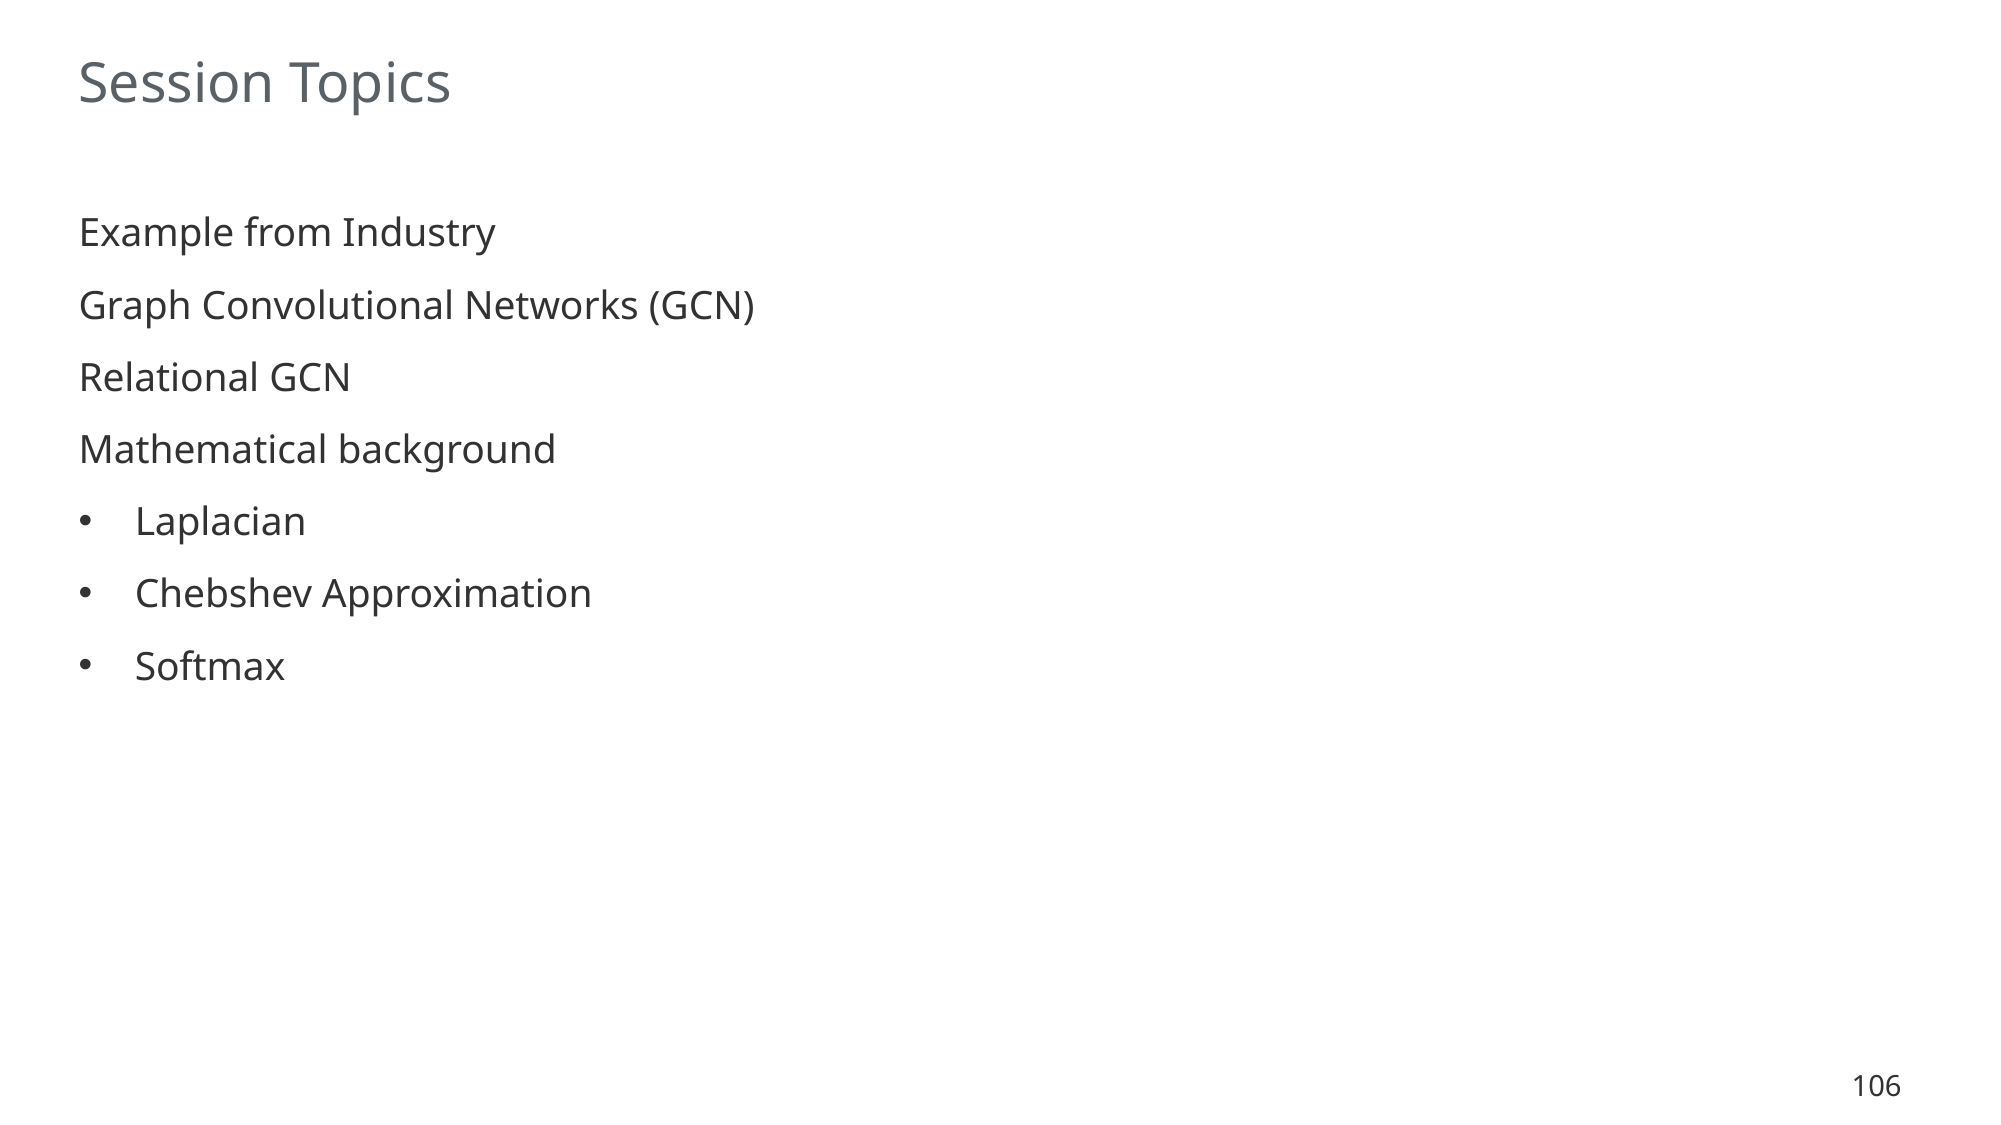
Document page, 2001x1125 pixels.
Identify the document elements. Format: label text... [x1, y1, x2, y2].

title Session Topics [78, 23, 1583, 115]
slide_number 106 [1834, 1064, 1961, 1107]
list Example from Industry Graph Convolutional Networks (GCN) Relational GCN Mathematical background Laplacian Chebshev Approximation Softmax [78, 199, 1961, 692]
